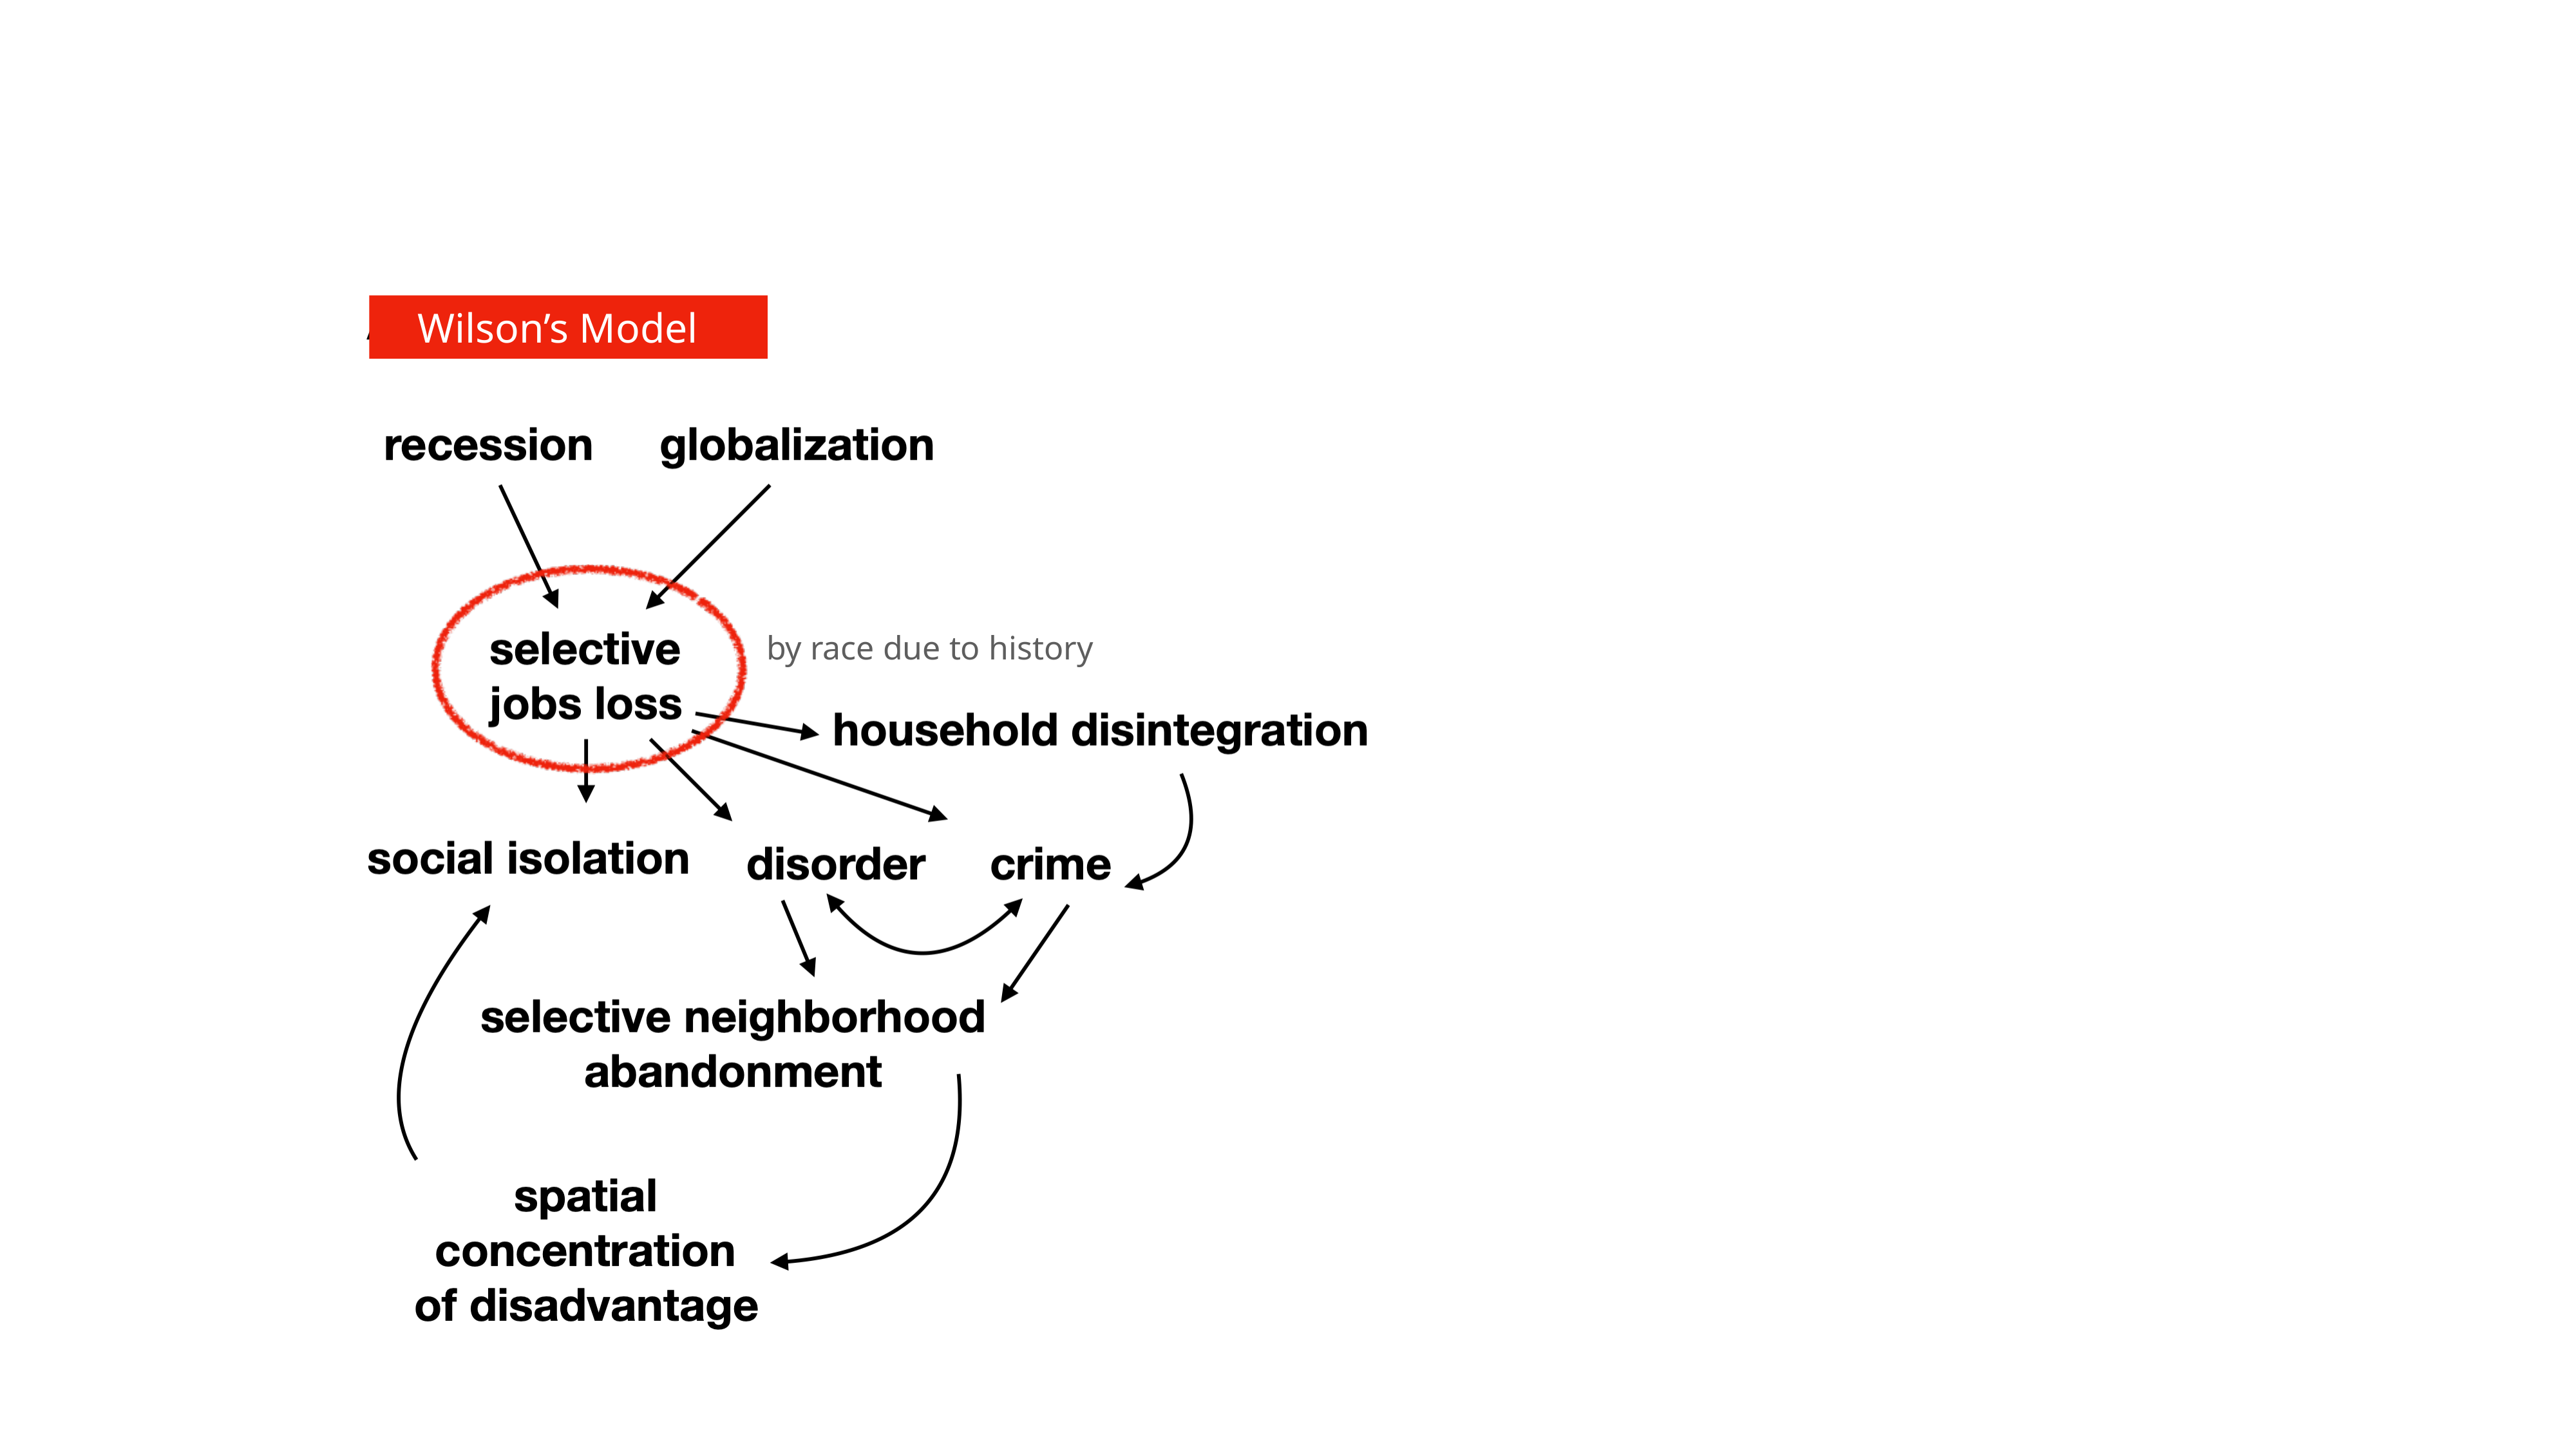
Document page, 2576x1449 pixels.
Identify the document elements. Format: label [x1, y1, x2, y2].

picture [321, 0, 2255, 1449]
